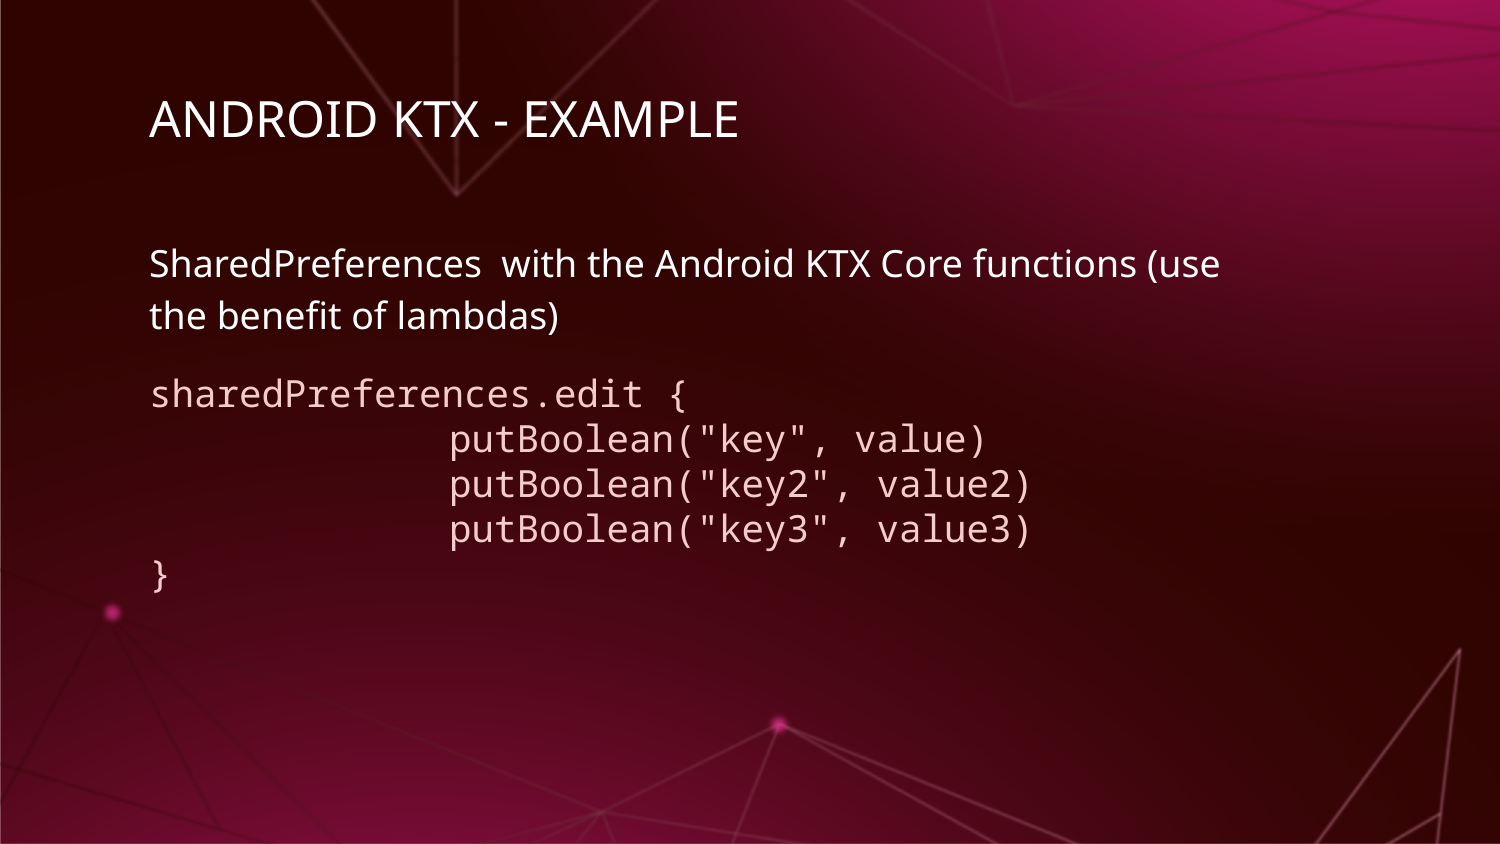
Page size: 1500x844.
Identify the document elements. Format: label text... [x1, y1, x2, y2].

picture [0, 0, 1500, 844]
title ANDROID KTX - EXAMPLE [134, 72, 1210, 206]
list SharedPreferences with the Android KTX Core functions (use the benefit of lambdas) sharedPreferences.edit { putBoolean("key", value) putBoolean("key2", value2) putBoolean("key3", value3) } [134, 218, 1294, 712]
